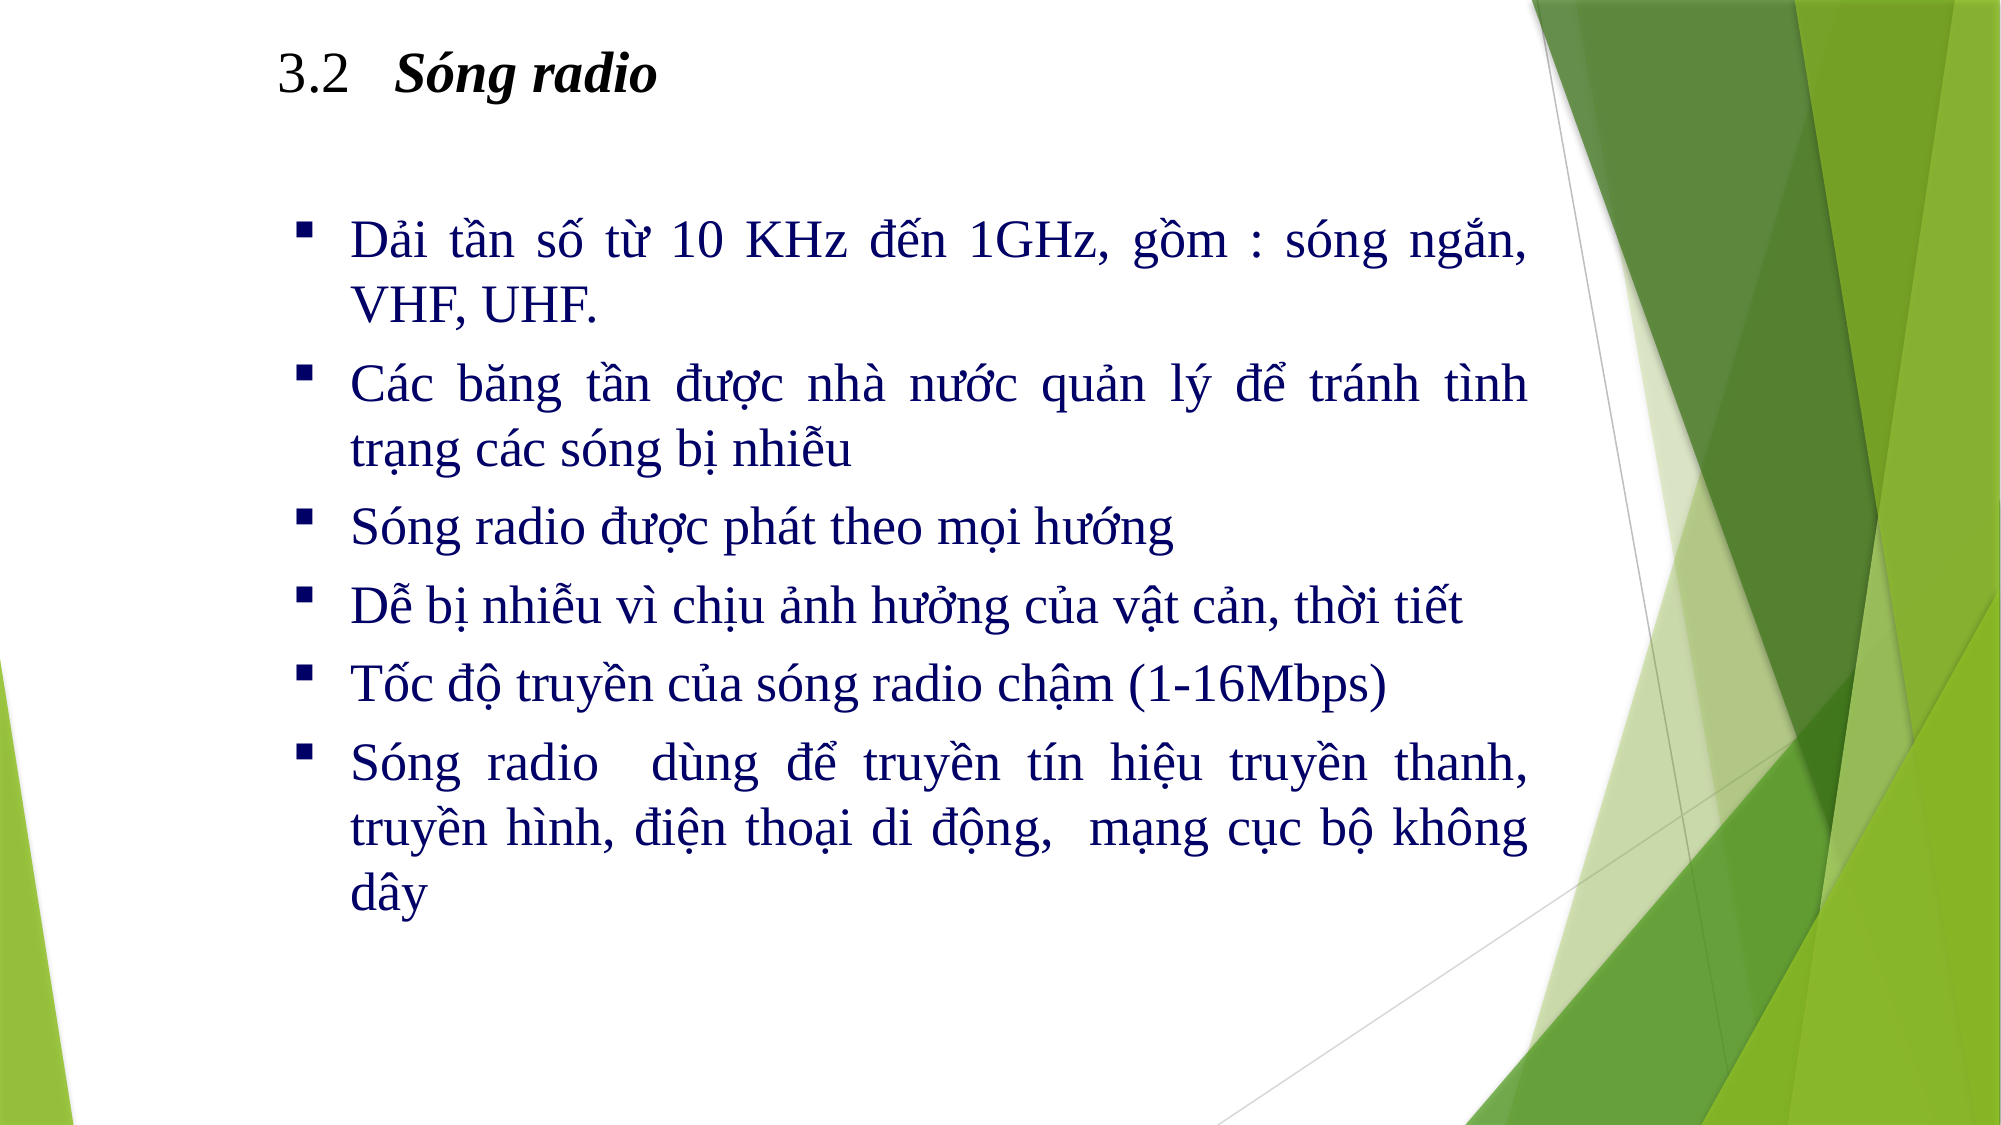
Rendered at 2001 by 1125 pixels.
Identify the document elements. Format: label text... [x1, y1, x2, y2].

text_box [1545, 375, 1613, 394]
text_box [1545, 466, 1675, 580]
text_box [1675, 512, 2000, 519]
text_box [1675, 466, 2000, 512]
text_box [687, 924, 1663, 1001]
text_box 3.2 Sóng radio [277, 27, 901, 112]
text_box [1545, 519, 2000, 591]
text_box Dải tần số từ 10 KHz đến 1GHz, gồm : sóng ngắn, VHF, UHF. Các băng tần được nhà nước quản lý để tránh tình trạng các sóng bị nhiễu Sóng radio được phát theo mọi hướng Dễ bị nhiễu vì chịu ảnh hưởng của vật cản, thời tiết Tốc độ truyền của sóng radio chậm (1-16Mbps) Sóng radio dùng để truyền tín hiệu truyền thanh, truyền hình, điện thoại di động, mạng cục bộ không dây [277, 196, 1545, 929]
text_box [1545, 394, 2000, 466]
